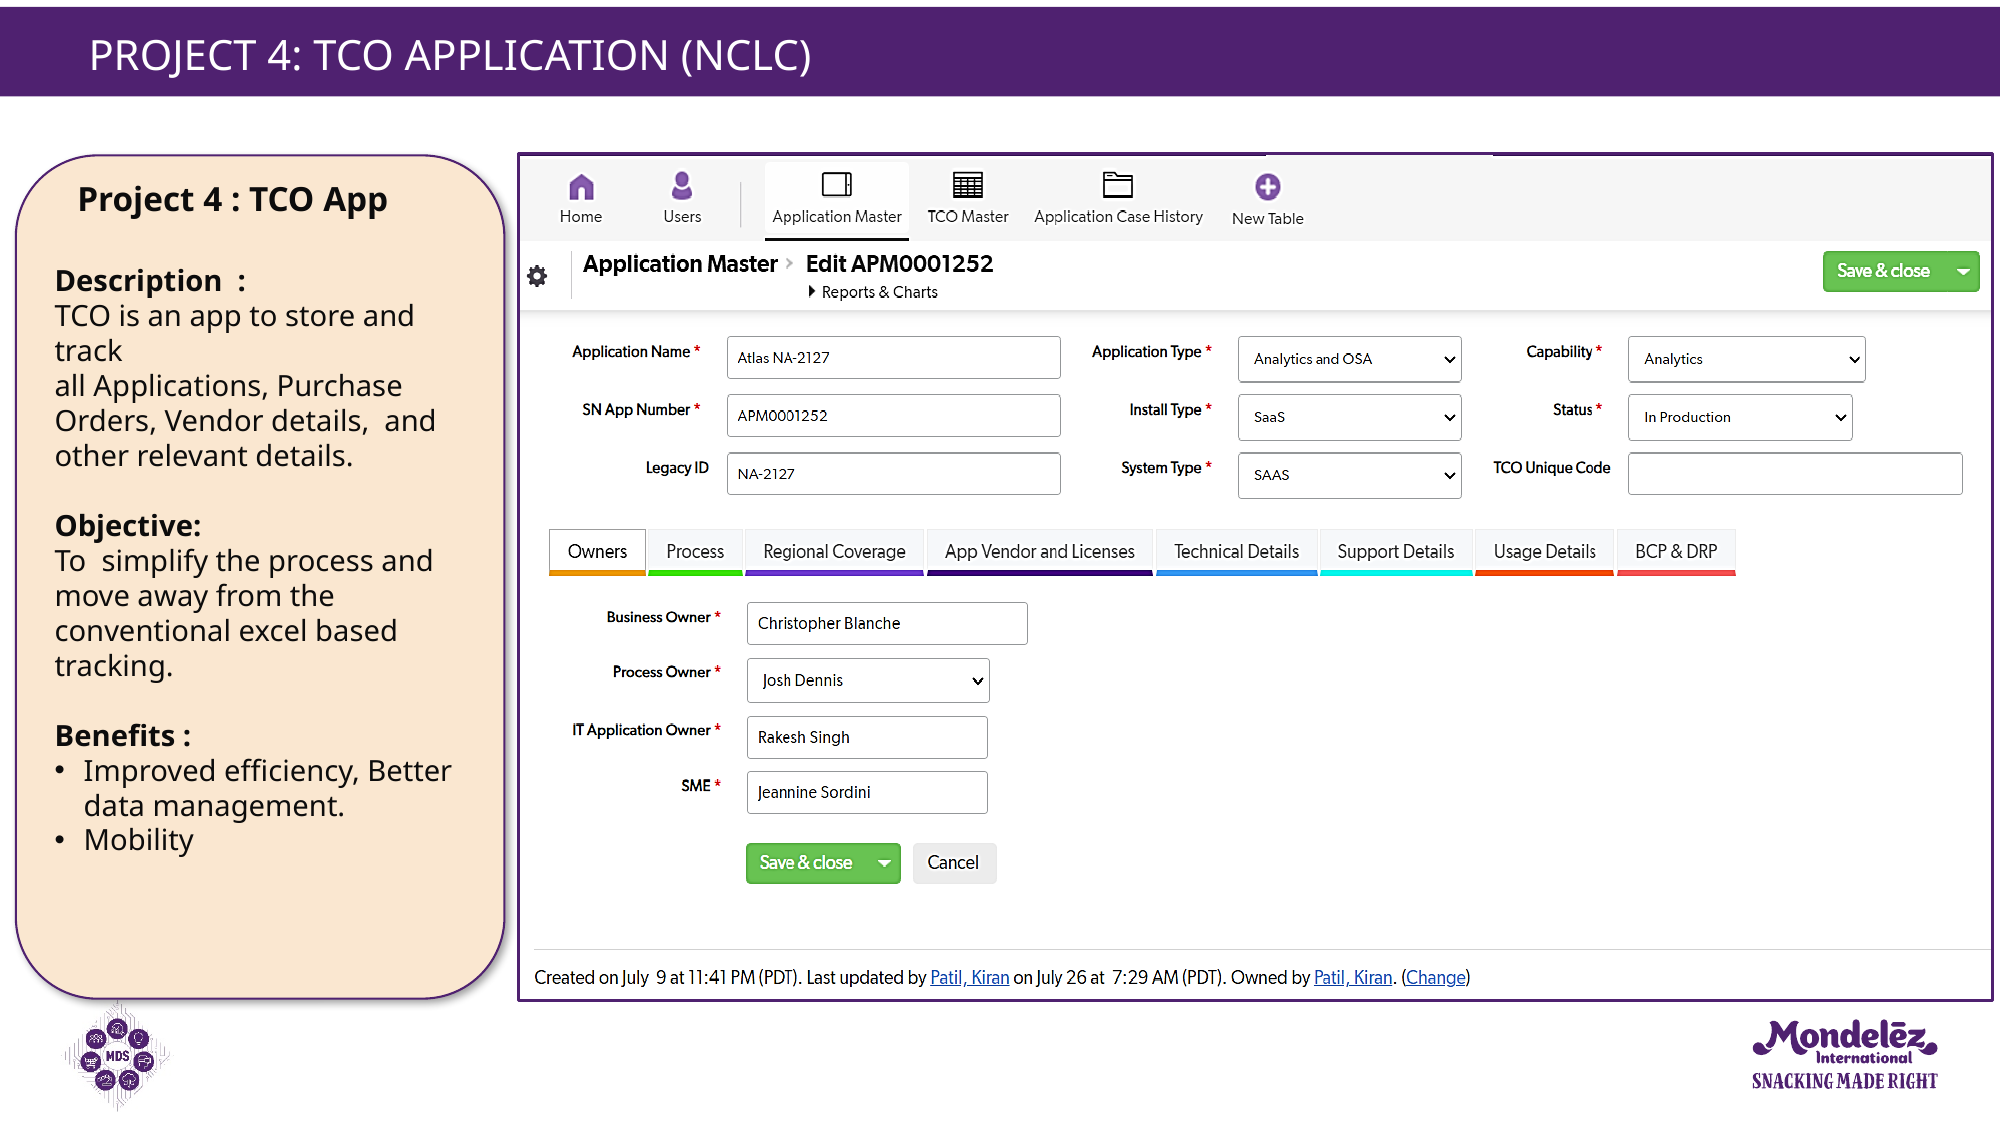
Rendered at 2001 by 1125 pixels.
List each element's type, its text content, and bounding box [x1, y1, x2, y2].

picture [60, 999, 174, 1112]
text_box Project 4 : TCO App [77, 182, 476, 228]
text_box Project 4: TCO Application (NCLC) [88, 0, 1199, 79]
text_box Description : TCO is an app to store and track all Applications, Purchase Orders, Vendor details, and other relevant details.​ Objective: ​ To simplify the process and move away from the conventional excel based tracking. Benefits : Improved efficiency, Better data management. Mobility [14, 154, 506, 1000]
picture [520, 155, 1991, 999]
text_box [0, 6, 2000, 97]
